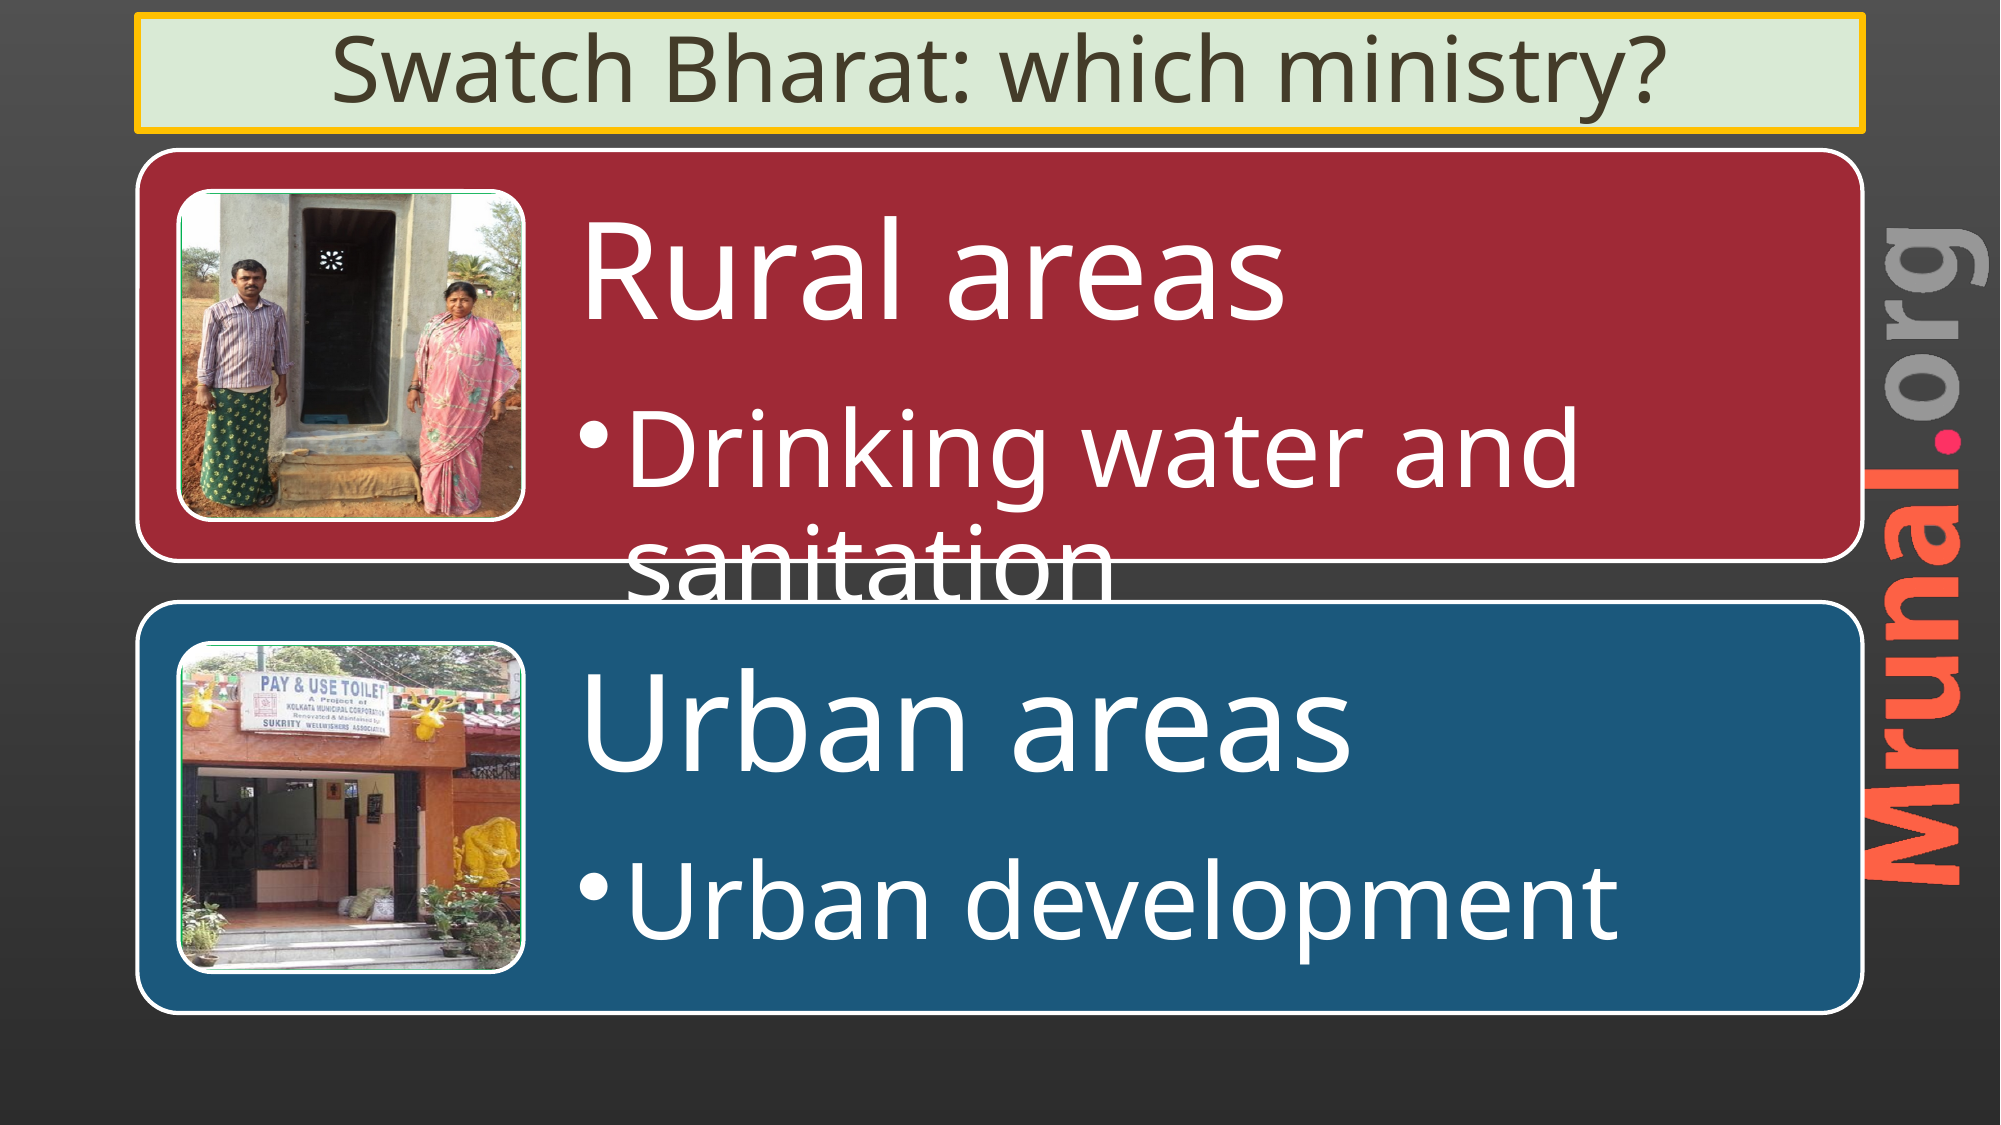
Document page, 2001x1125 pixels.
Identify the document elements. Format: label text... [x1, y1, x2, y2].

picture [1863, 223, 2000, 894]
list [137, 149, 1863, 1014]
title Swatch Bharat: which ministry? [134, 12, 1866, 134]
